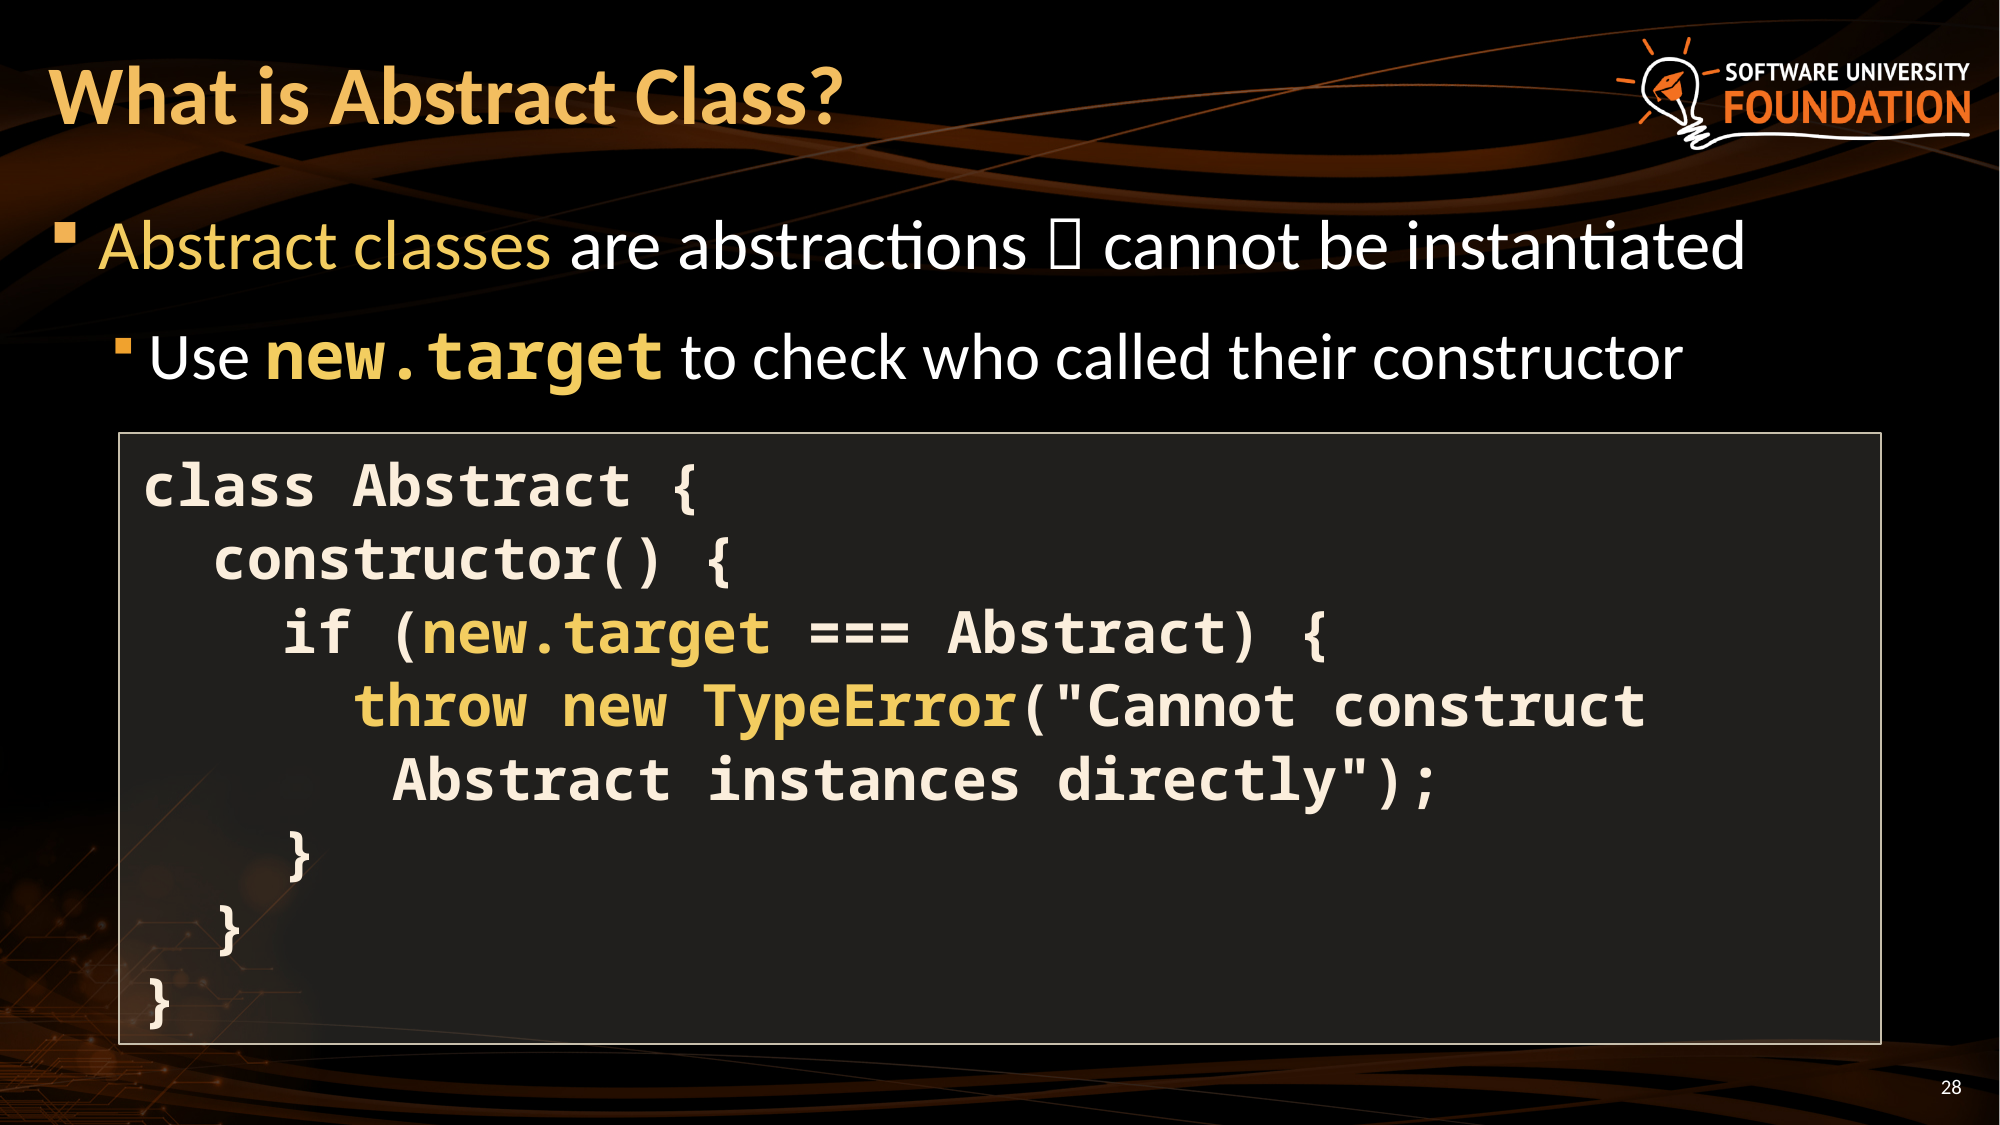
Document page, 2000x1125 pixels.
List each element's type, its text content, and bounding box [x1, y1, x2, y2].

picture [0, 0, 2000, 1125]
text_box class Abstract { constructor() { if (new.target === Abstract) { throw new TypeError("Cannot construct Abstract instances directly"); } } } [118, 432, 1882, 1044]
list Abstract classes are abstractions  cannot be instantiated Use new.target to check who called their constructor [31, 188, 1968, 1100]
title What is Abstract Class? [30, 6, 1602, 189]
